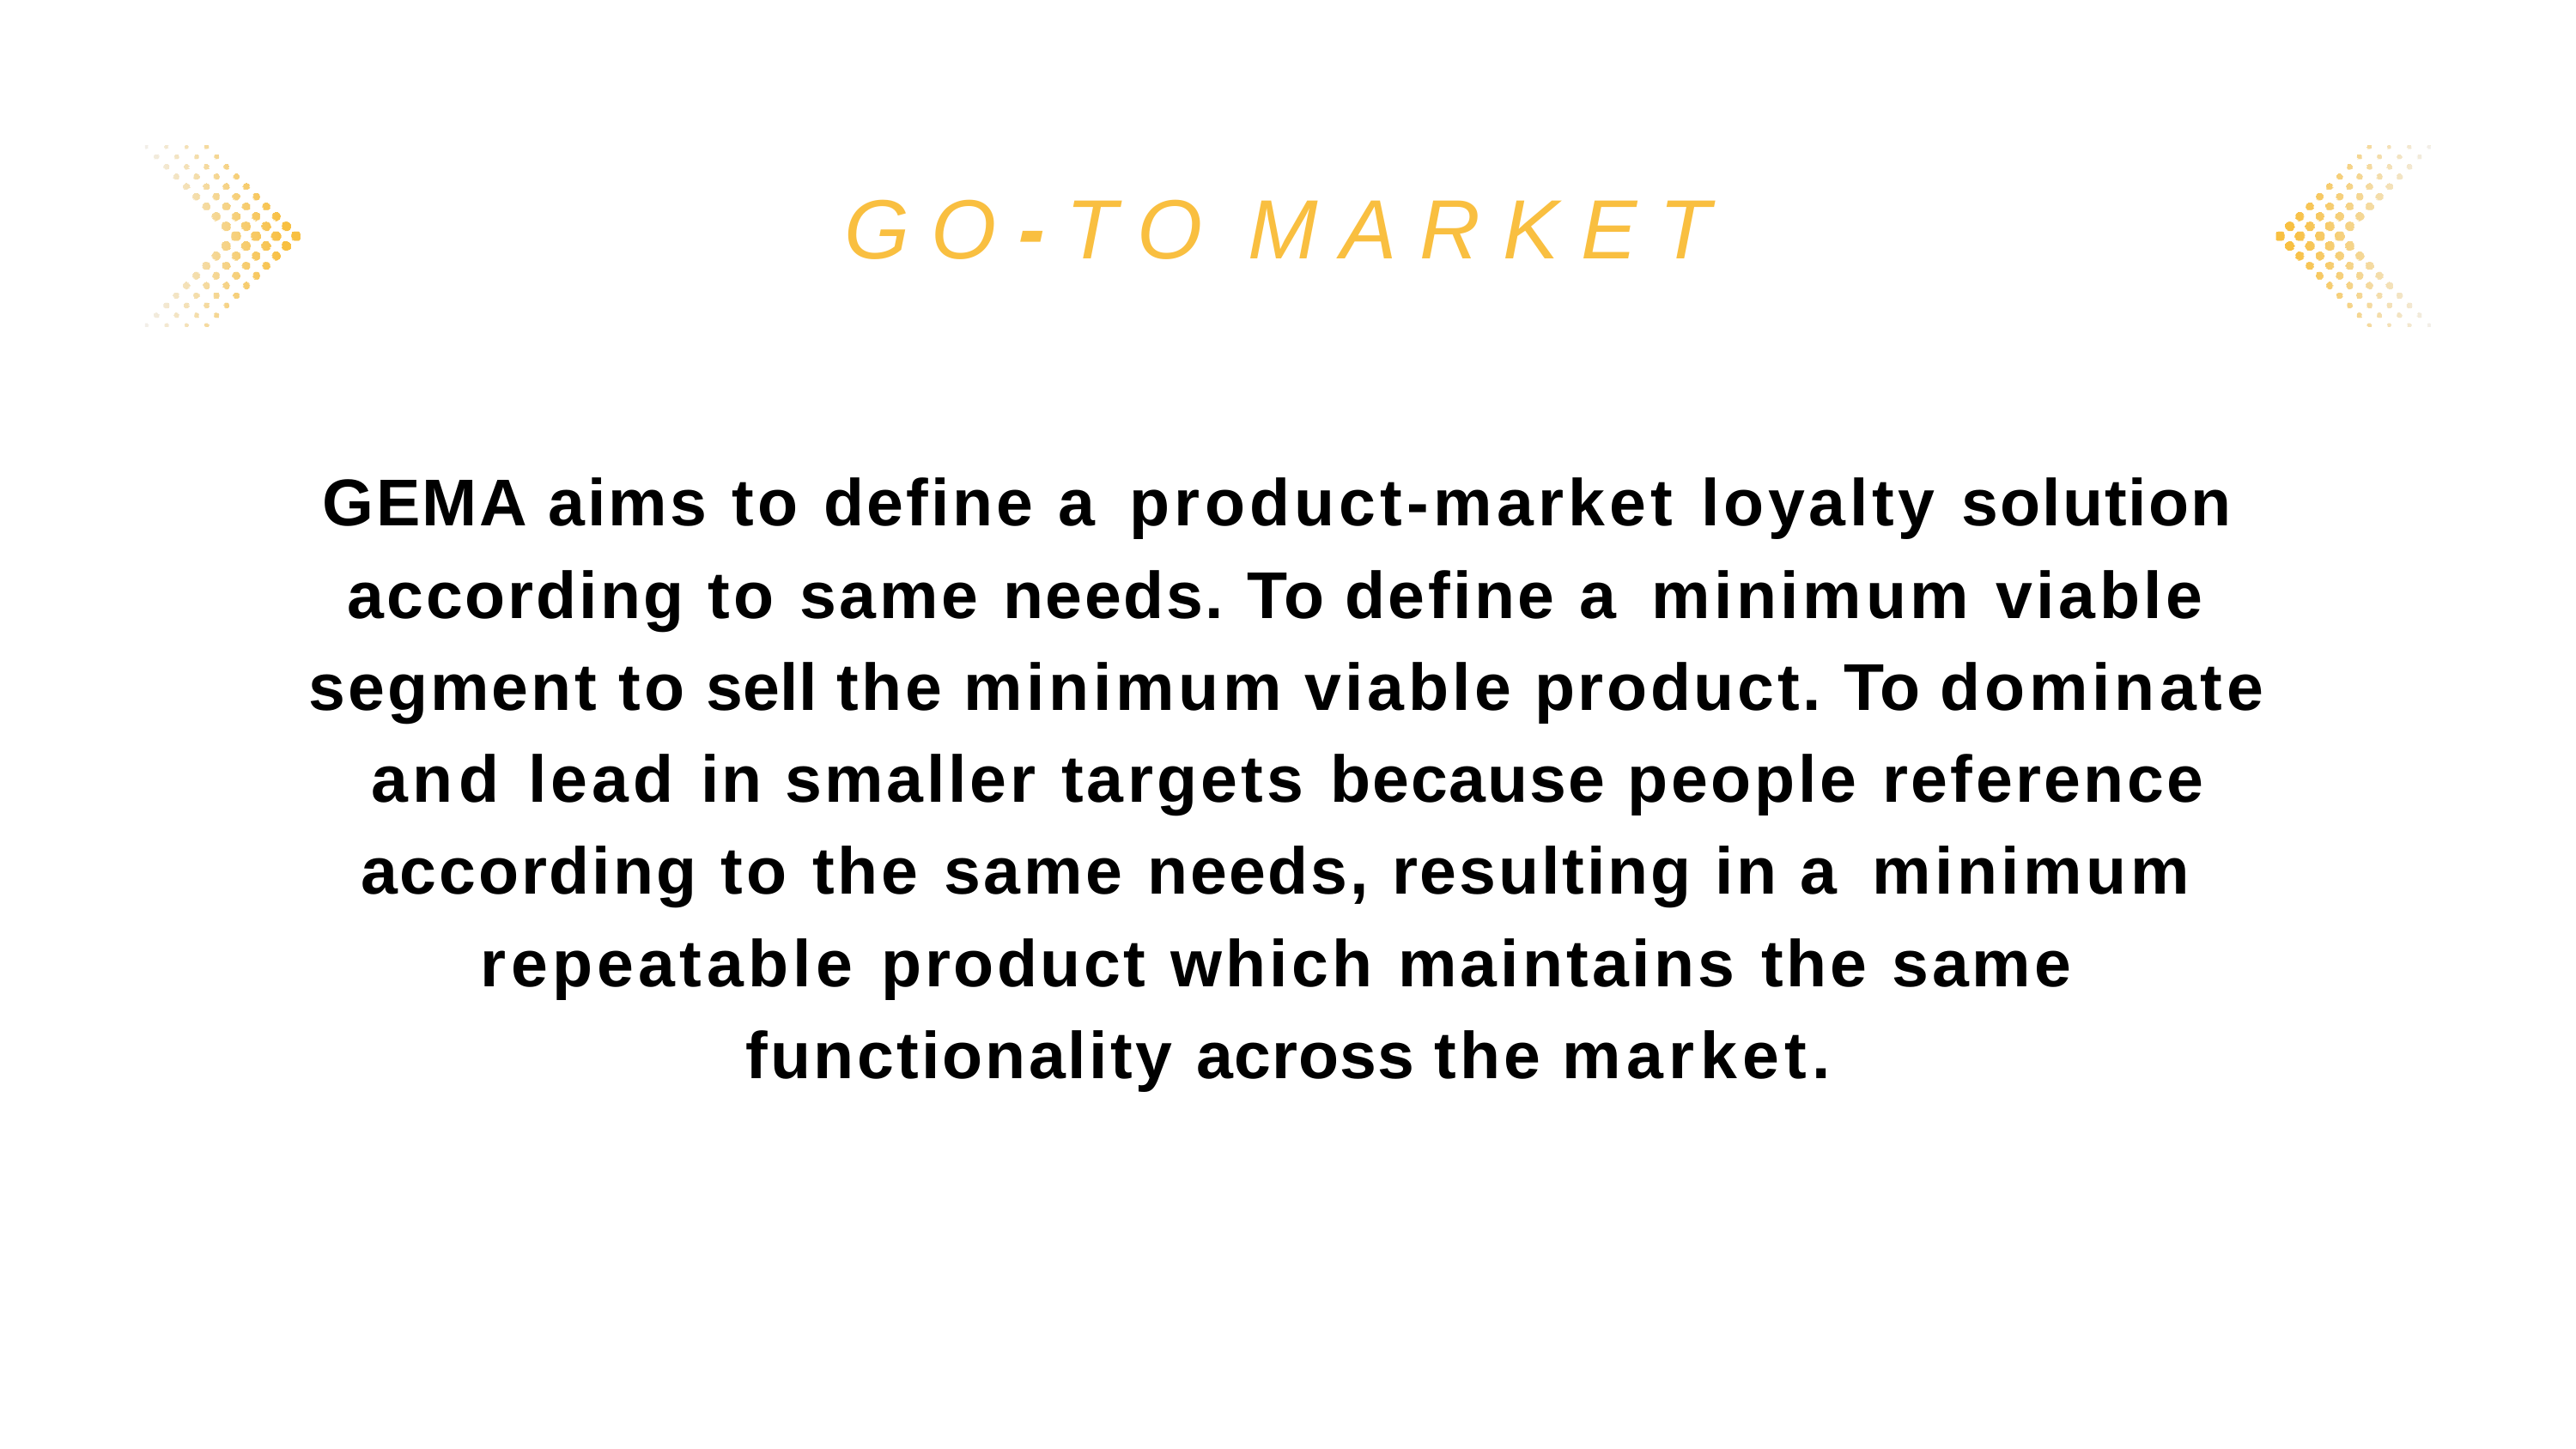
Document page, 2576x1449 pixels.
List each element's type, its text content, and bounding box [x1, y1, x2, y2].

text_box [2275, 145, 2431, 327]
list GEMA aims to define a product-market loyalty solution according to same needs. To define a minimum viable segment to sell the minimum viable product. To dominate and lead in smaller targets because people reference according to the same needs, resulting in a minimum repeatable product which maintains the same functionality across the market. [302, 446, 2274, 1276]
title GO-TO MARKET [841, 173, 1734, 417]
text_box [144, 145, 301, 327]
